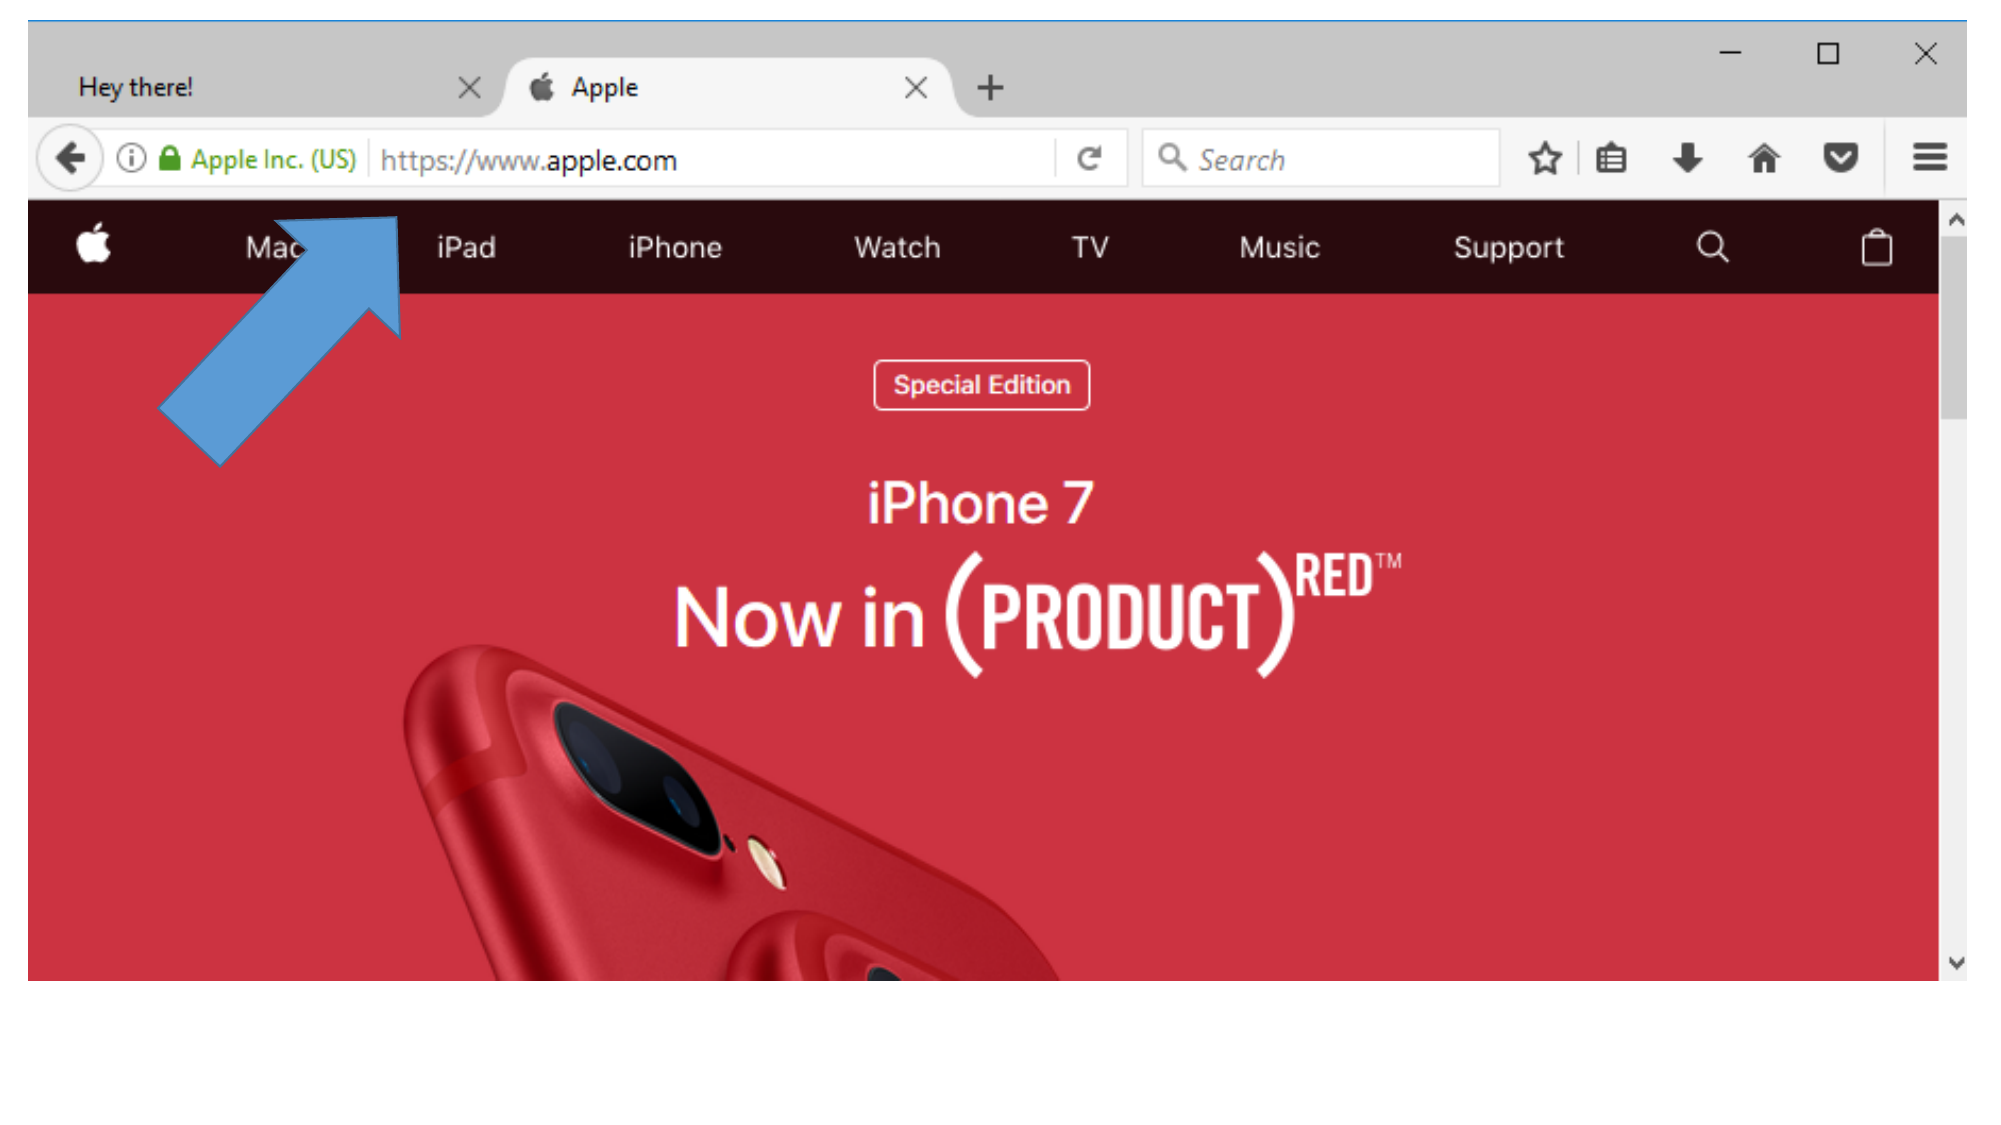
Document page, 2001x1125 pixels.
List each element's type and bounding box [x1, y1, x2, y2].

picture [28, 20, 1967, 981]
